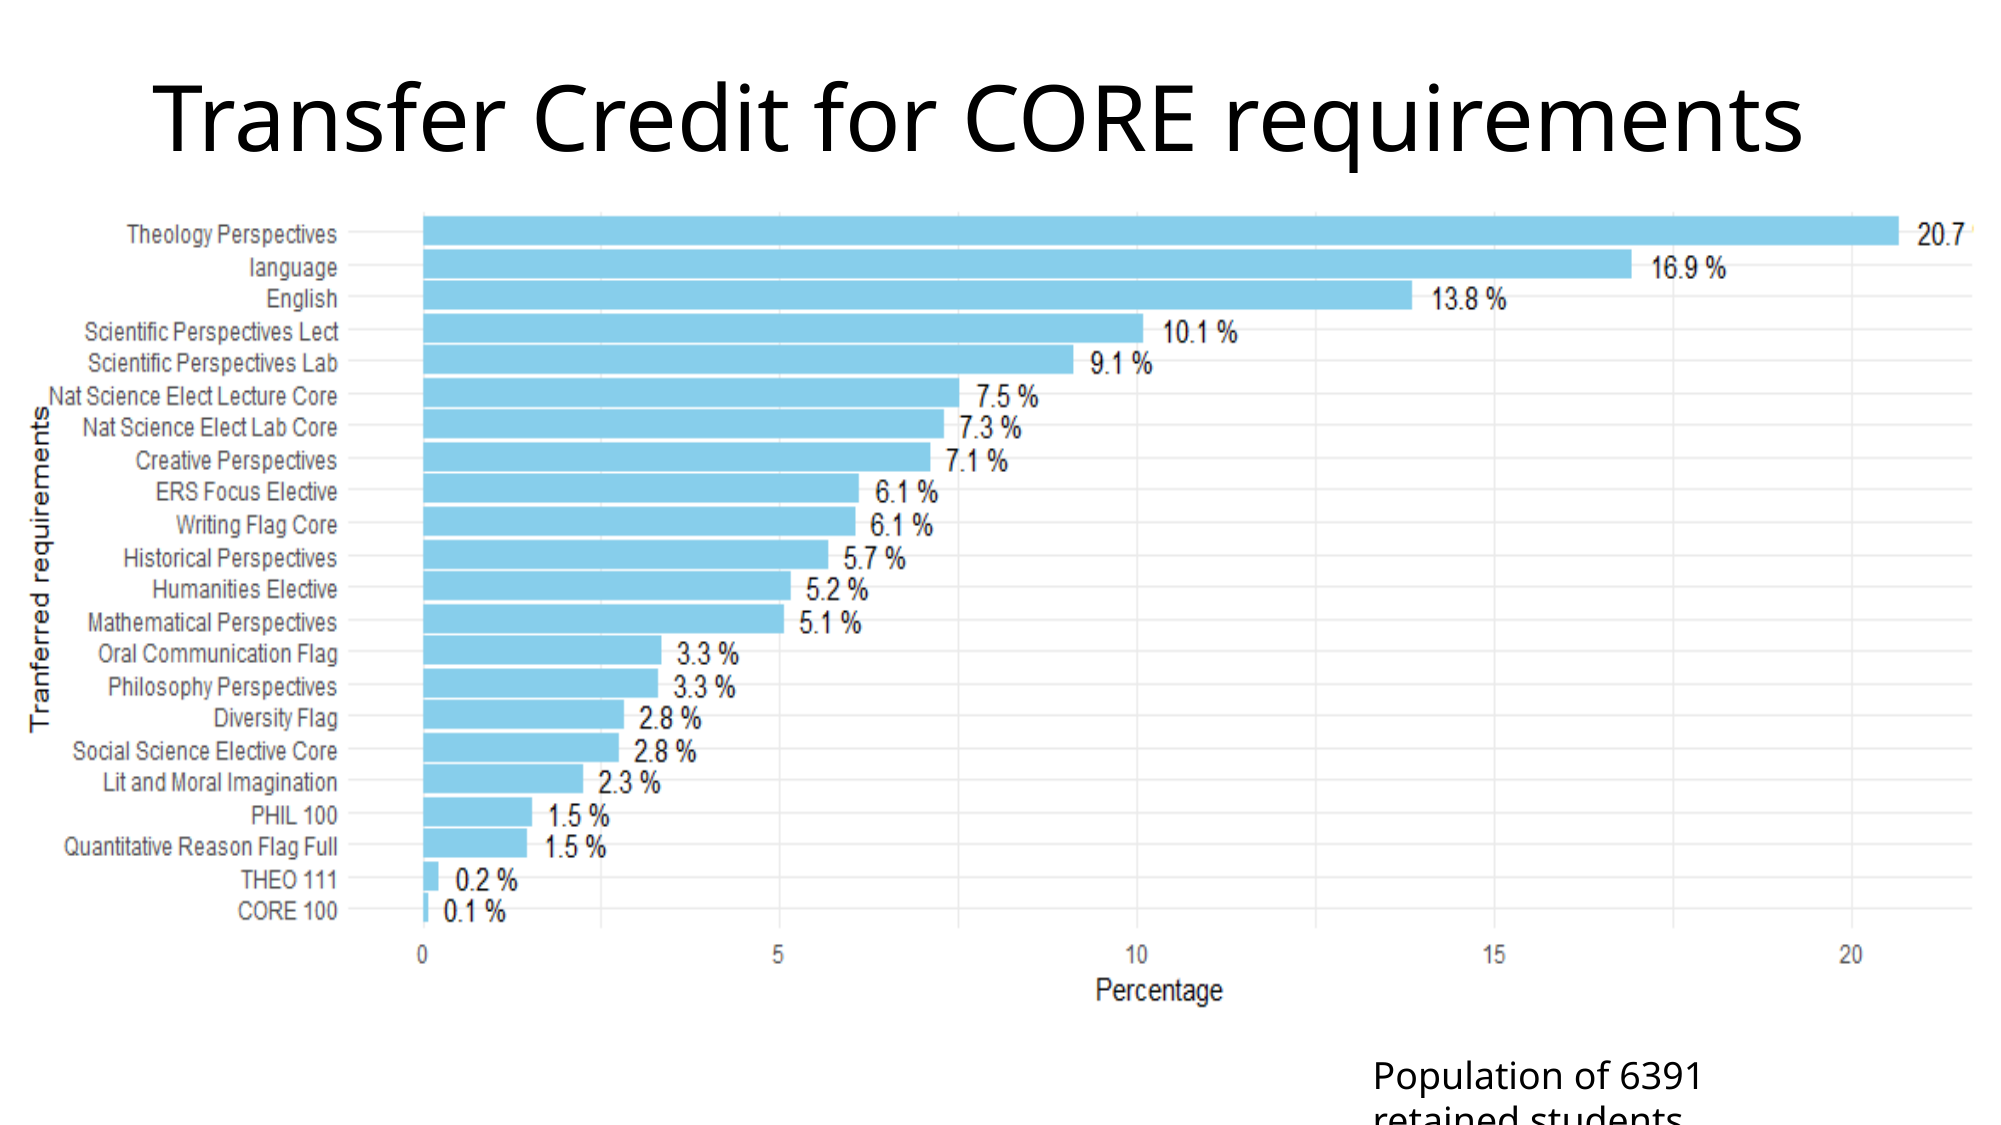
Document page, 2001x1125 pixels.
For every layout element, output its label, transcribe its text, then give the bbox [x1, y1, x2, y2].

title Transfer Credit for CORE requirements [137, 13, 1863, 198]
text_box Population of 6391 retained students [1357, 1044, 2000, 1125]
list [15, 198, 1987, 1023]
